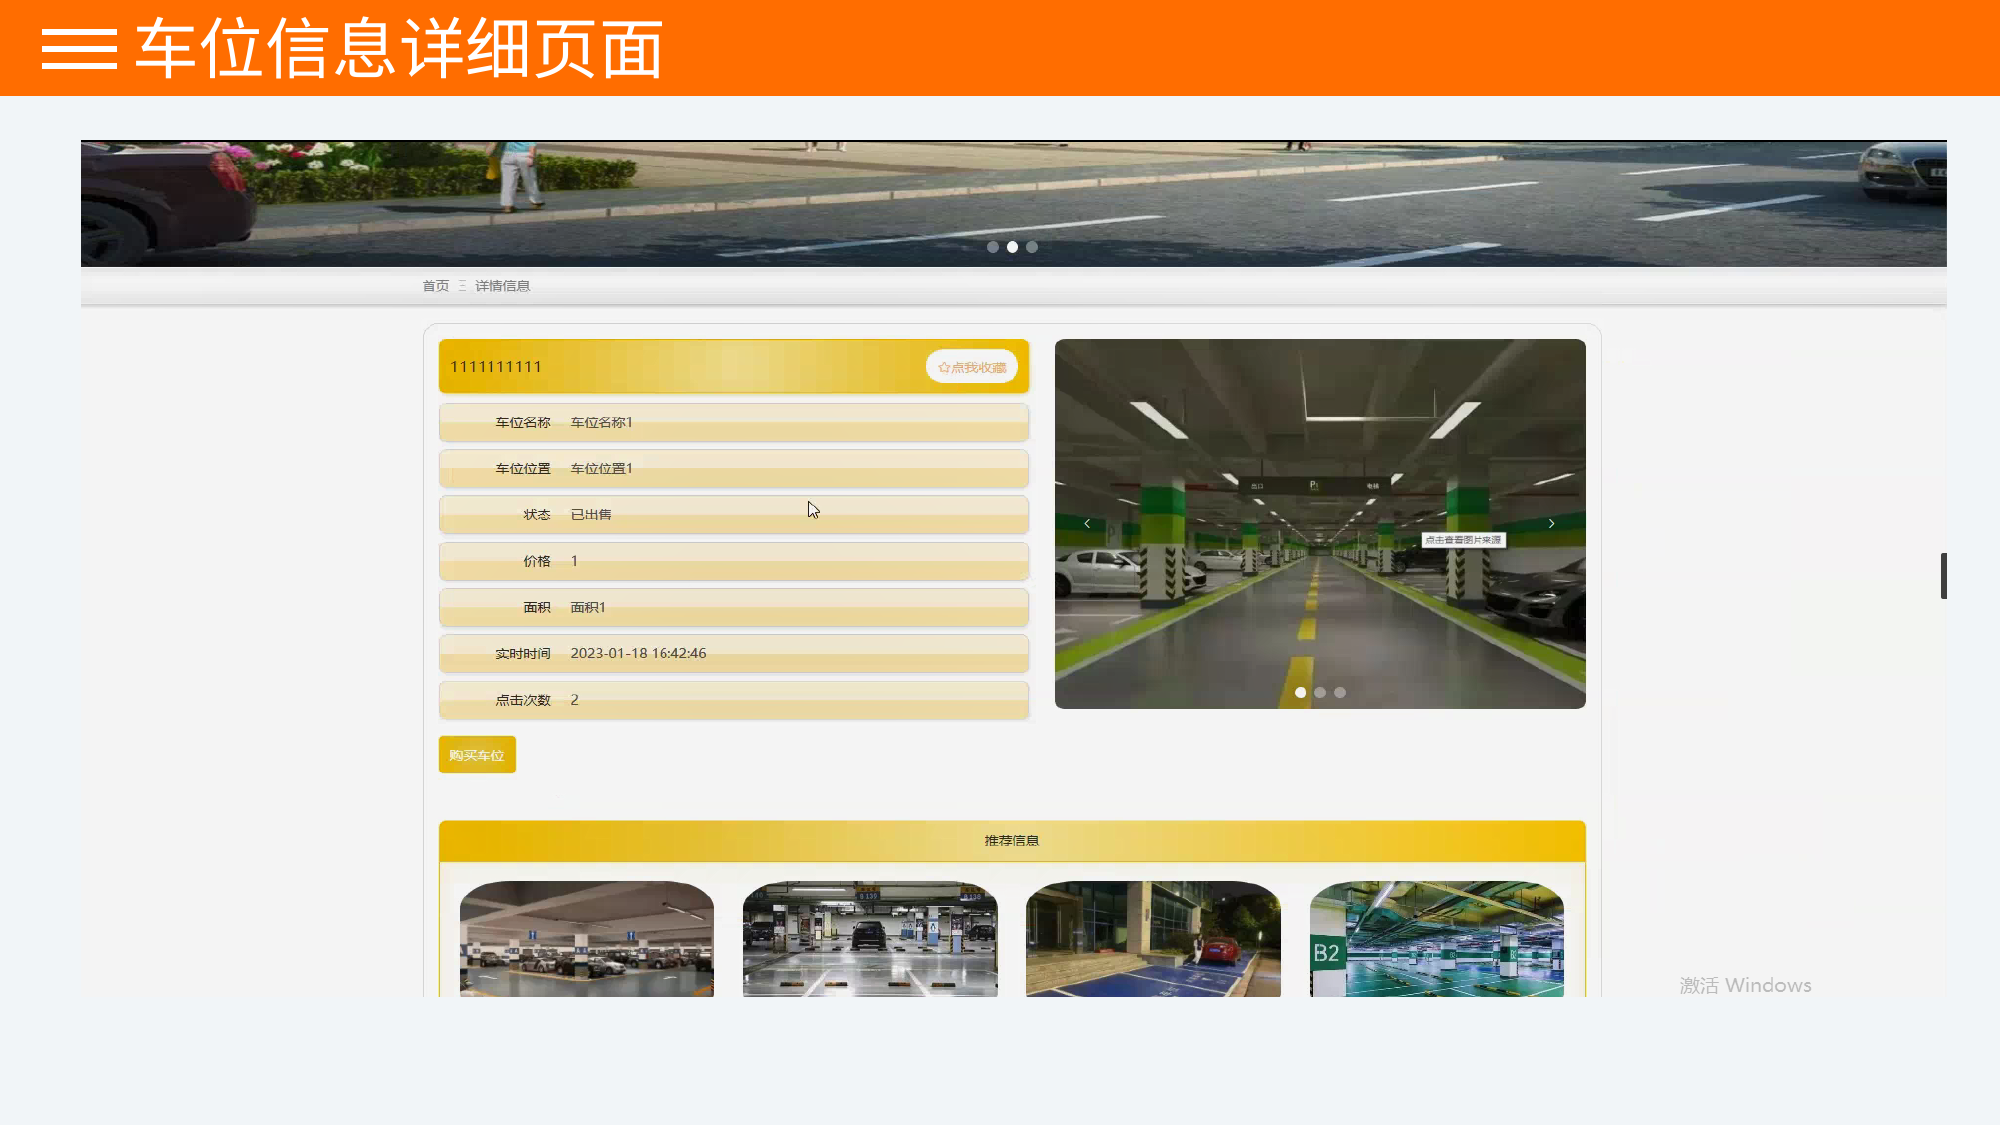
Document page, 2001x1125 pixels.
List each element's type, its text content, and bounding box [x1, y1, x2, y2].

text_box [0, 0, 2000, 97]
text_box 车位信息详细页面 [117, 0, 813, 95]
picture [81, 140, 1947, 997]
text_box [42, 32, 118, 67]
